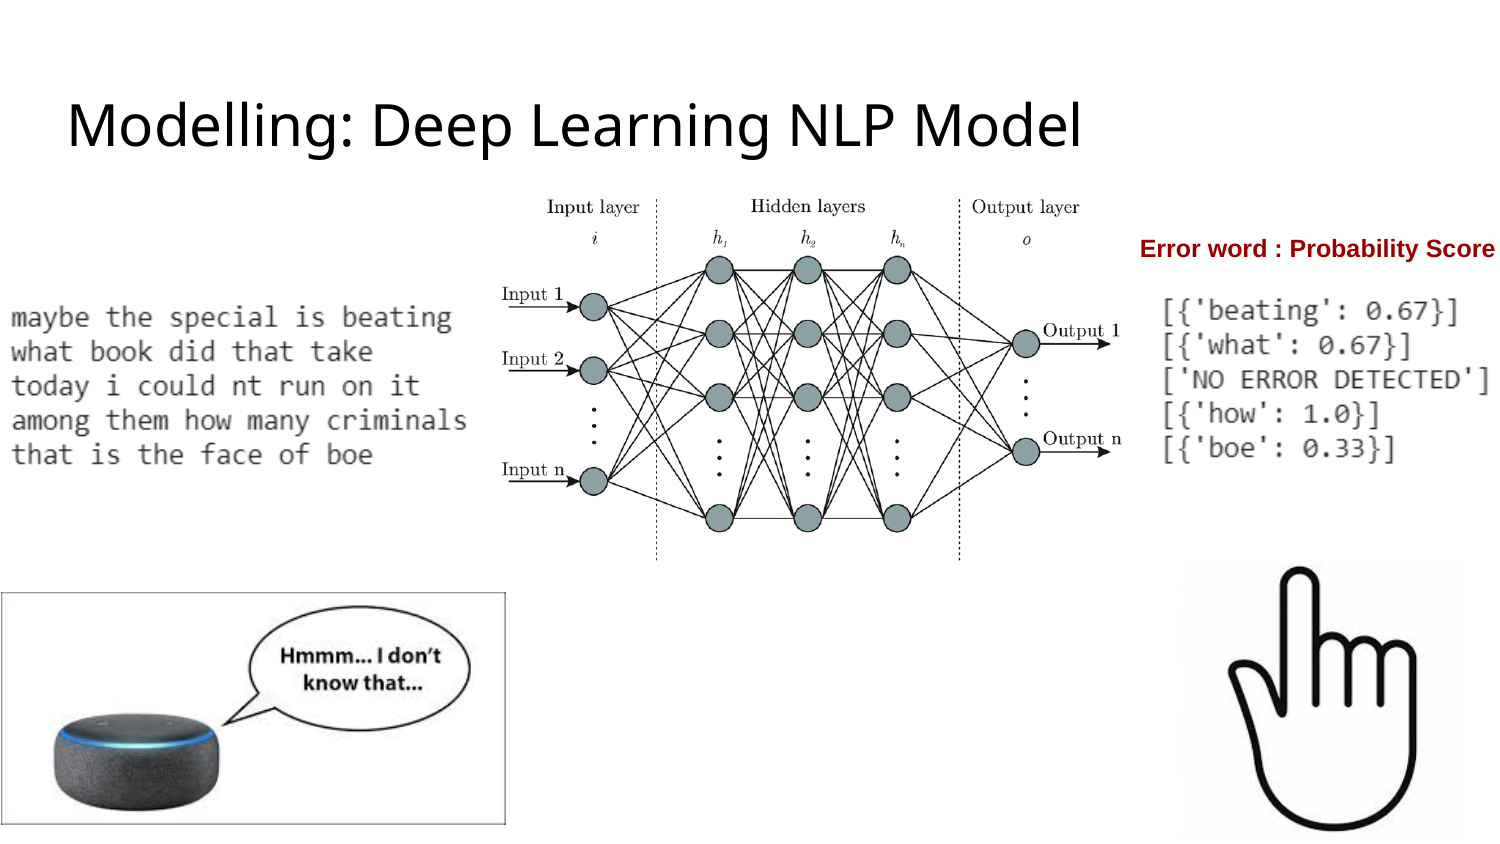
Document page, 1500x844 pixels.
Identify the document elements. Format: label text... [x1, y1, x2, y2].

title Modelling: Deep Learning NLP Model [51, 72, 1449, 167]
text_box Error word : Probability Score [1128, 217, 1500, 282]
picture [0, 197, 1495, 563]
picture [1177, 554, 1468, 844]
picture [0, 592, 506, 825]
